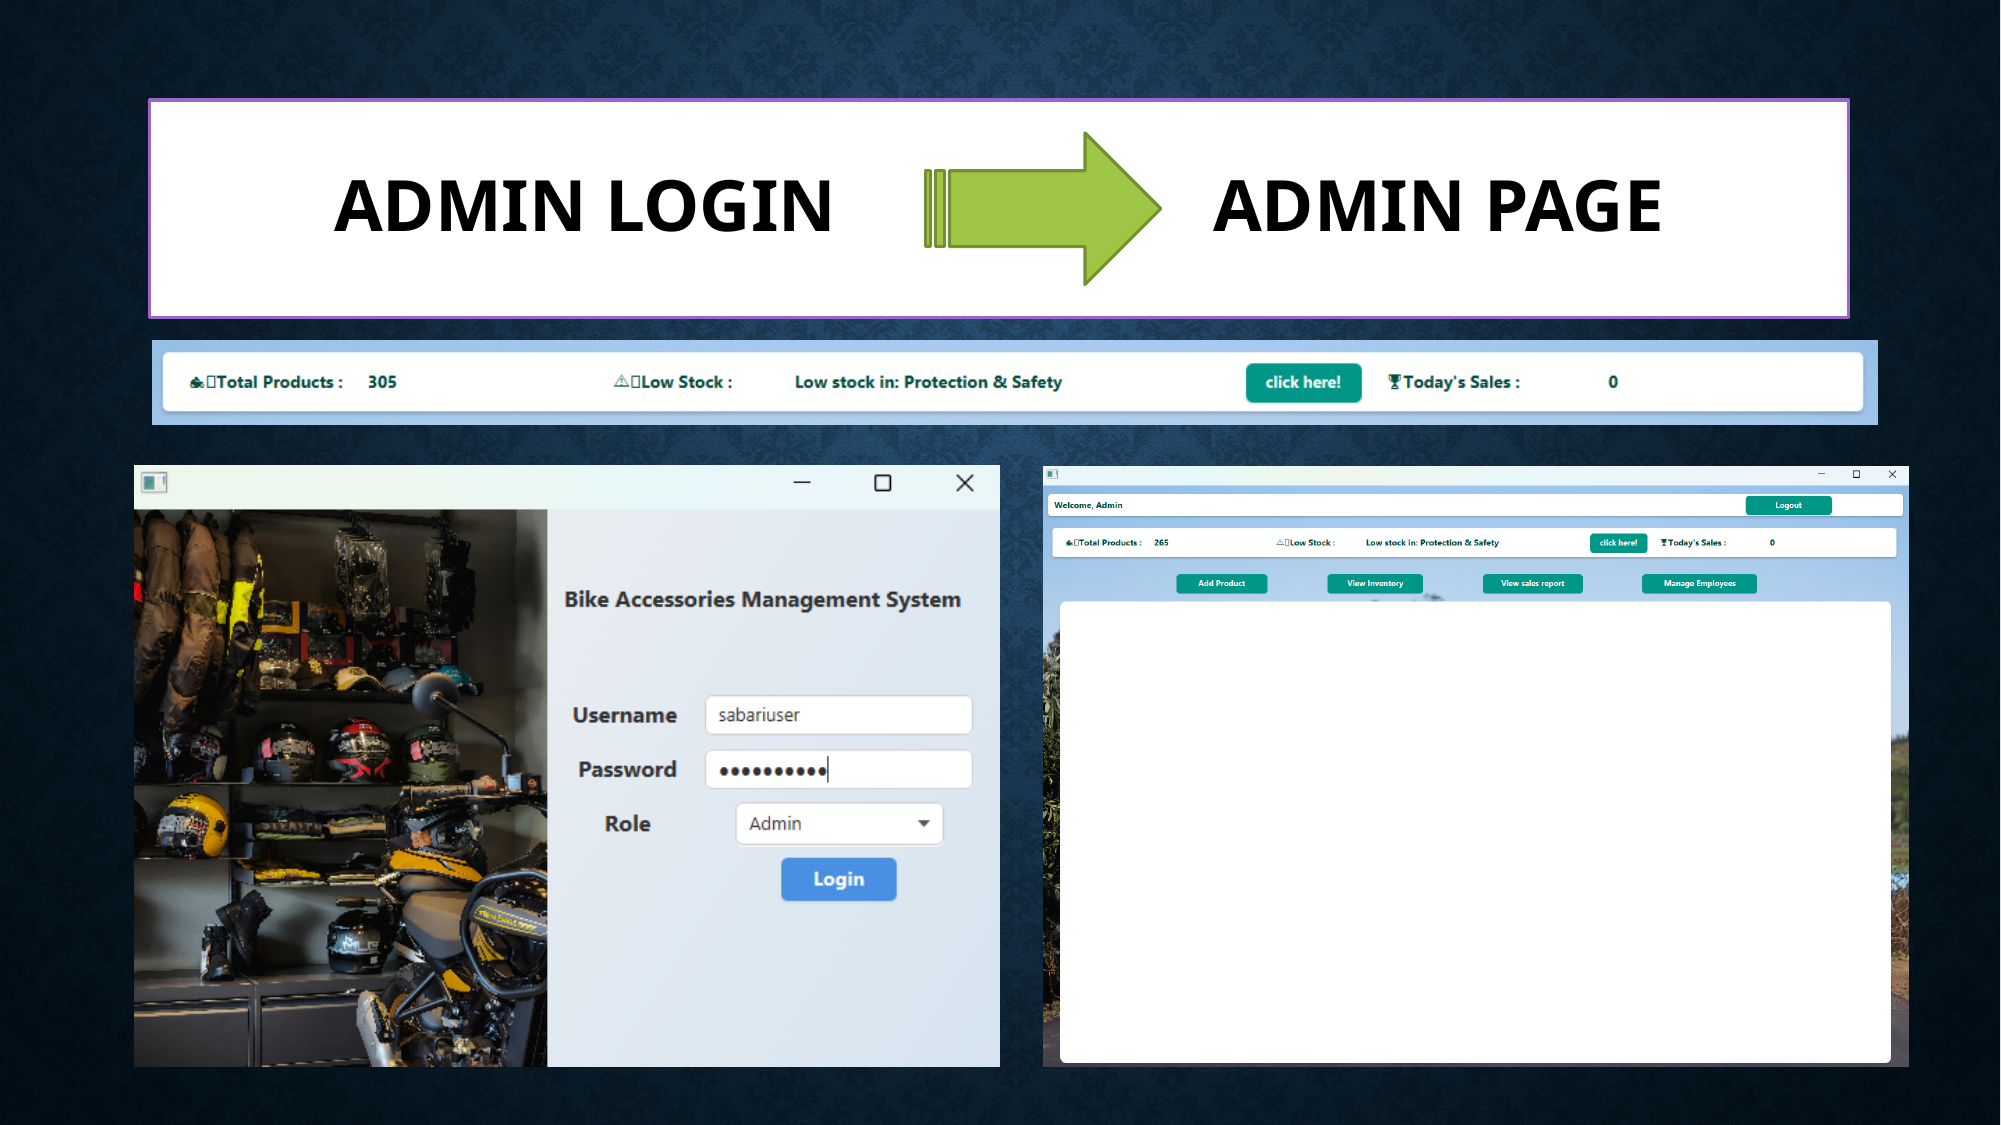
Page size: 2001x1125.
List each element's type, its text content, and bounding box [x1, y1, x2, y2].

text_box [924, 169, 932, 248]
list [1042, 466, 1909, 1068]
text_box [947, 131, 1162, 286]
text_box [934, 169, 946, 248]
title Admin login Admin Page [148, 98, 1850, 319]
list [133, 465, 1000, 1068]
picture [151, 339, 1878, 425]
